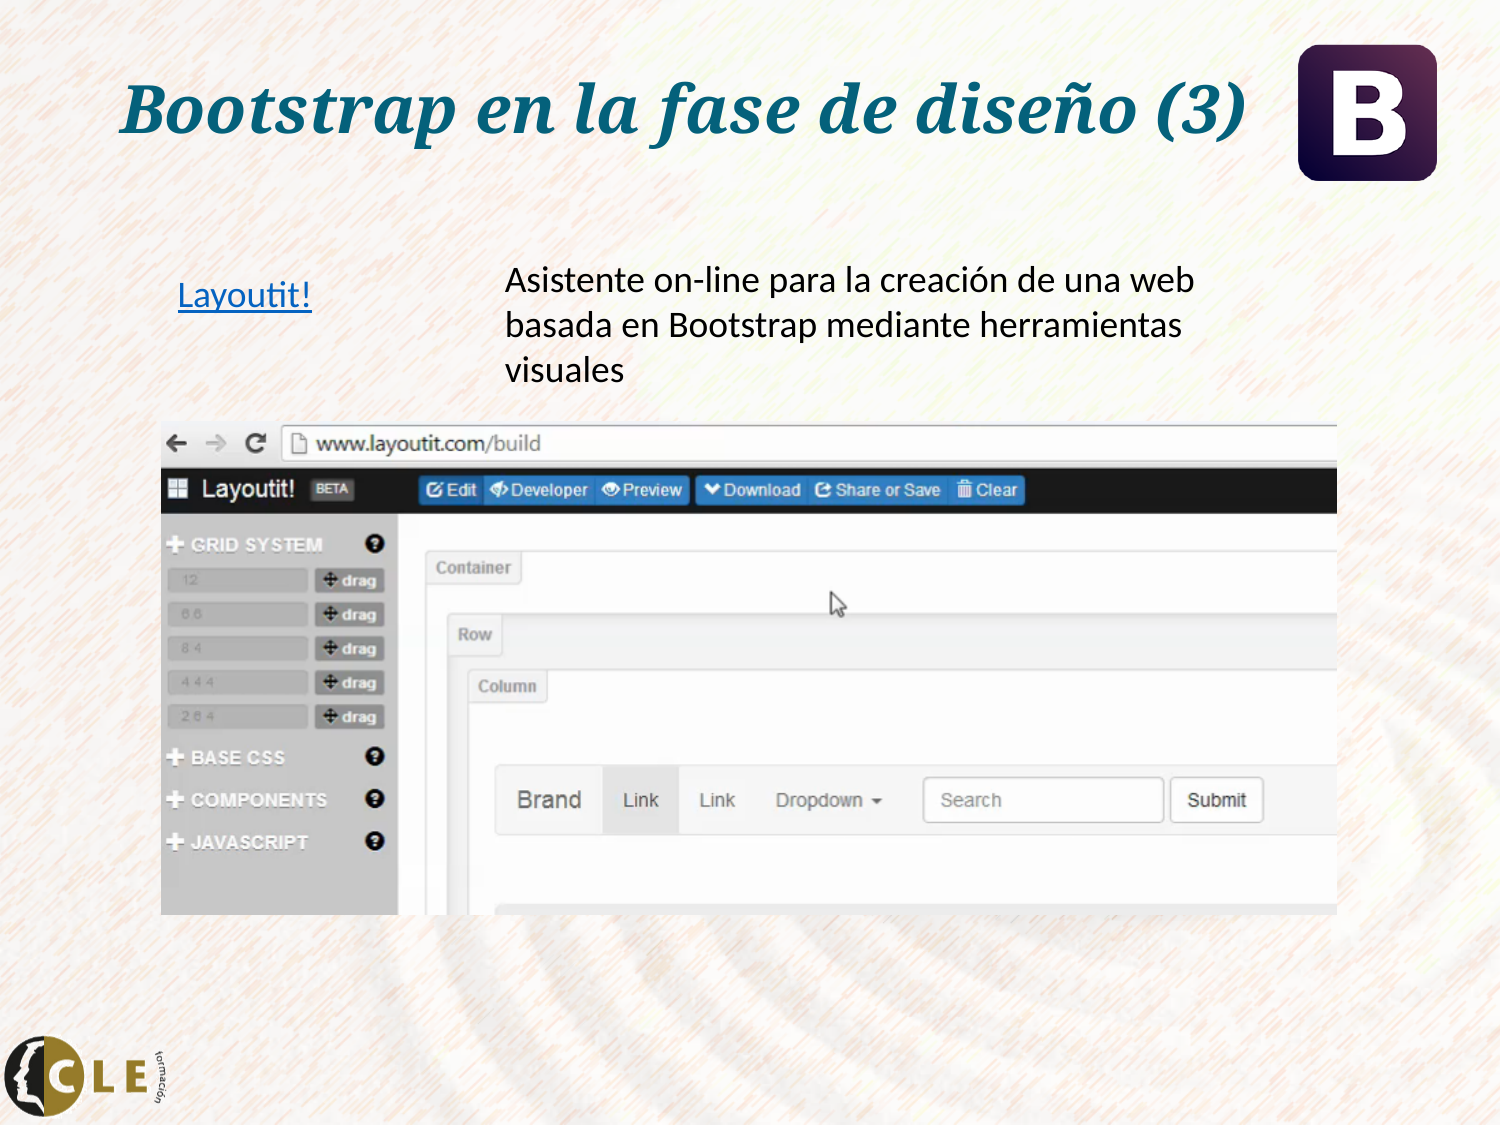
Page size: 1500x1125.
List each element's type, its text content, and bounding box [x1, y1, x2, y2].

text_box Layoutit! [162, 262, 328, 323]
text_box Asistente on-line para la creación de una web basada en Bootstrap mediante herramientas visuales [490, 247, 1240, 398]
title Bootstrap en la fase de diseño (3) [103, 59, 1265, 165]
picture [0, 0, 1500, 1125]
